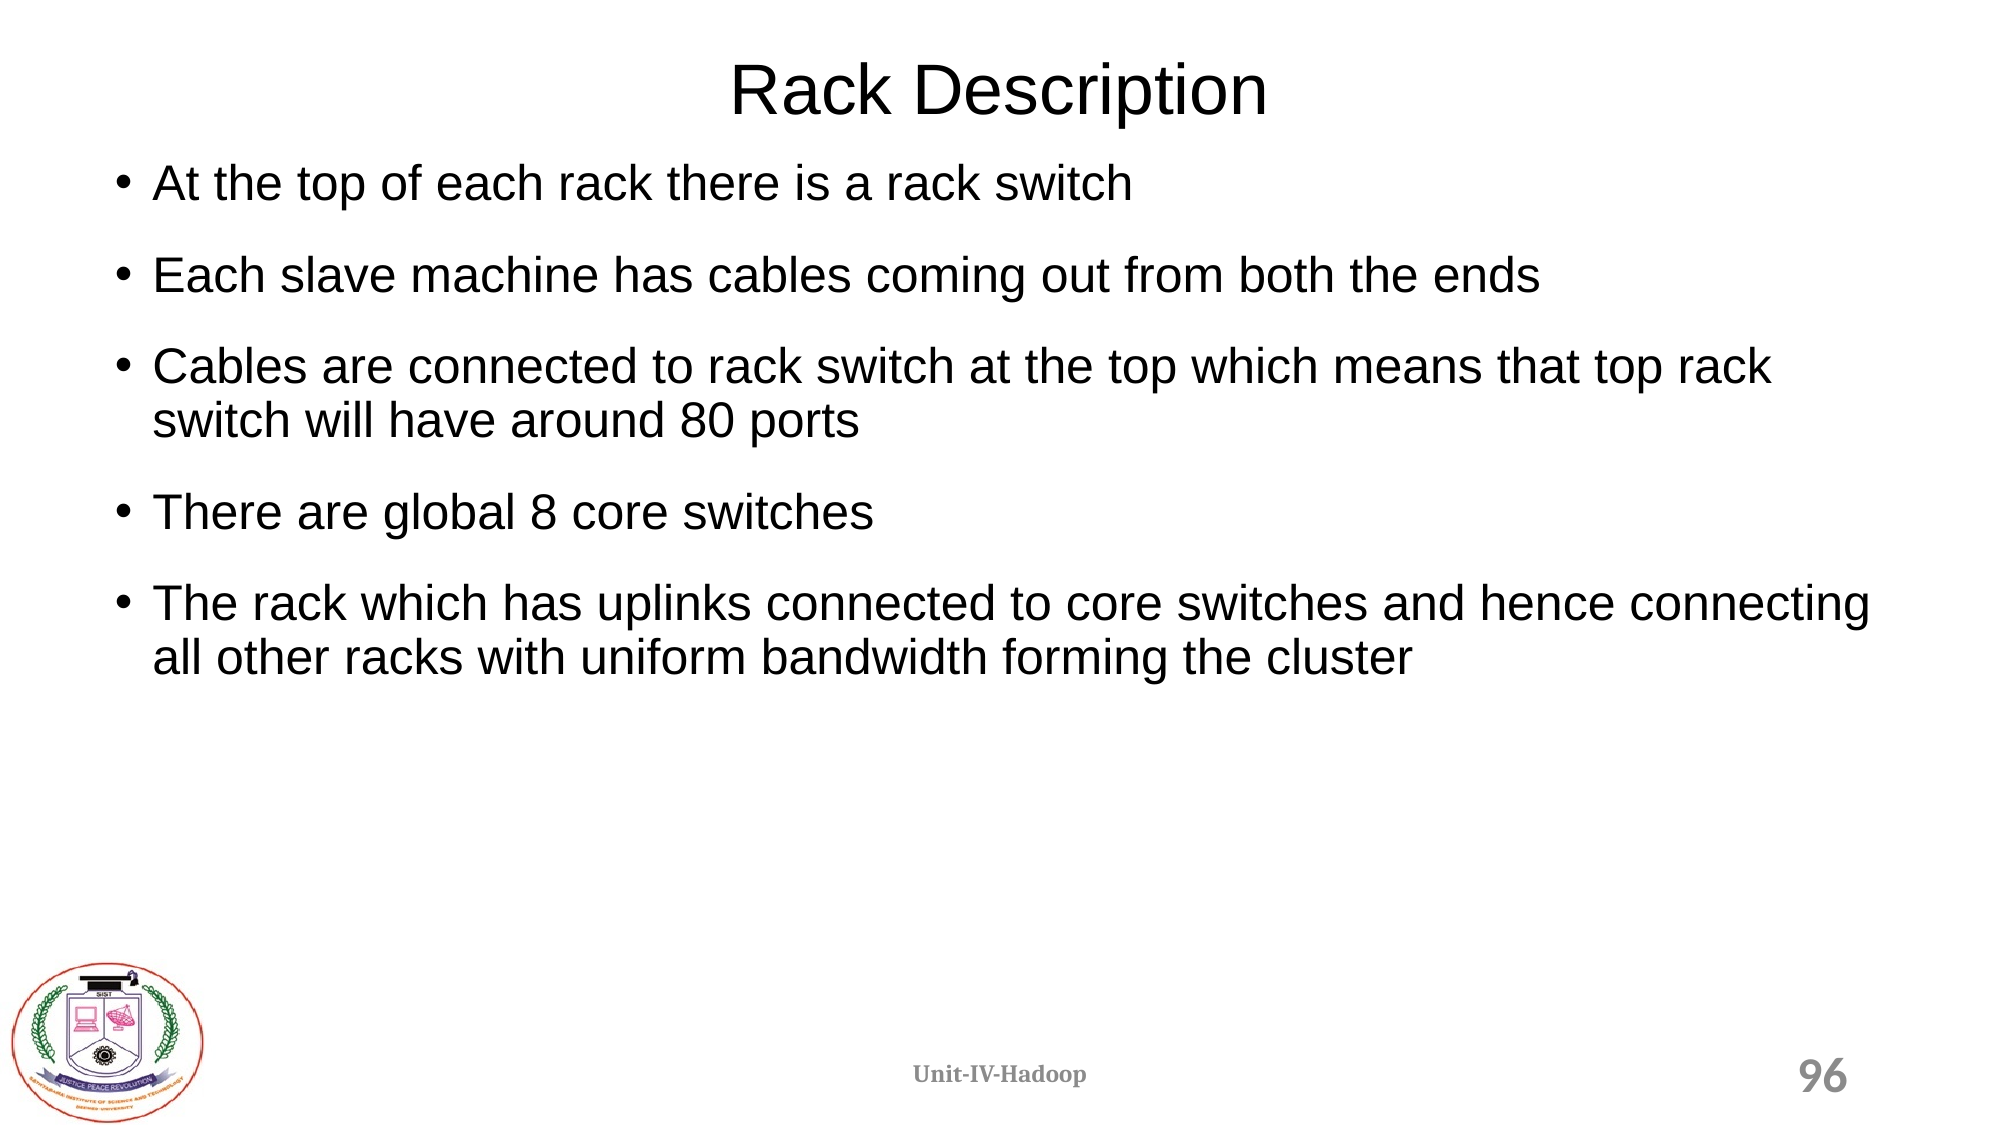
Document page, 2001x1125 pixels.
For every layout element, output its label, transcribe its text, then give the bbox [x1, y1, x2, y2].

list At the top of each rack there is a rack switch Each slave machine has cables coming out from both the ends Cables are connected to rack switch at the top which means that top rack switch will have around 80 ports There are global 8 core switches The rack which has uplinks connected to core switches and hence connecting all other racks with uniform bandwidth forming the cluster [99, 149, 1900, 1005]
footer Unit-IV-Hadoop [662, 1042, 1338, 1103]
slide_number 96 [1412, 1042, 1863, 1103]
title Rack Description [99, 45, 1900, 138]
picture [0, 959, 216, 1125]
